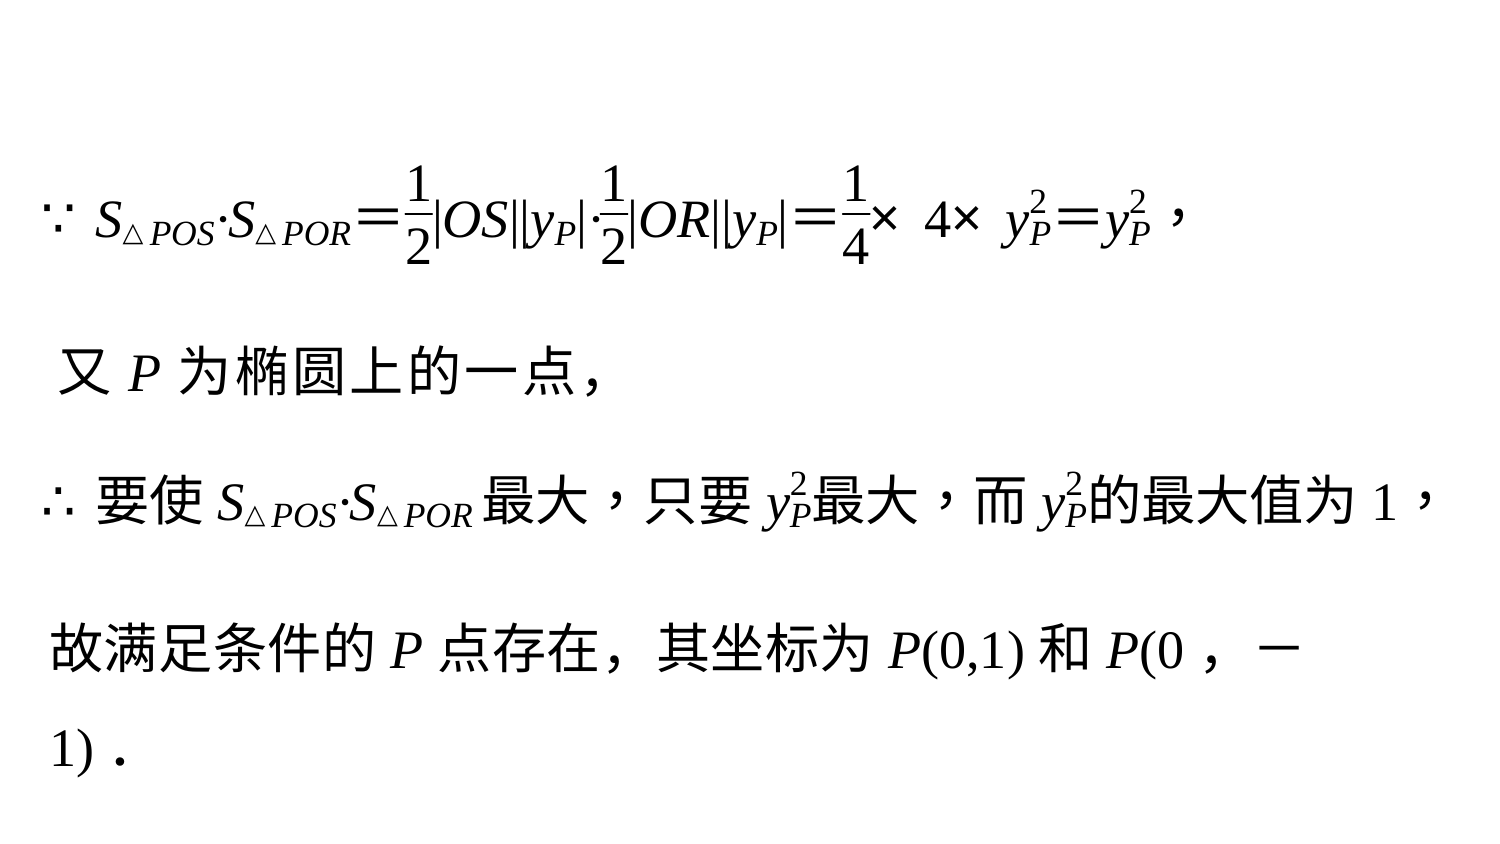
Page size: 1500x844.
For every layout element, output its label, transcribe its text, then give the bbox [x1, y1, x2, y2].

text_box 又P为椭圆上的一点， [43, 315, 595, 410]
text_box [40, 453, 1458, 612]
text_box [40, 149, 1458, 307]
text_box 故满足条件的P点存在，其坐标为P(0,1)和P(0，－1)． [34, 574, 1335, 687]
